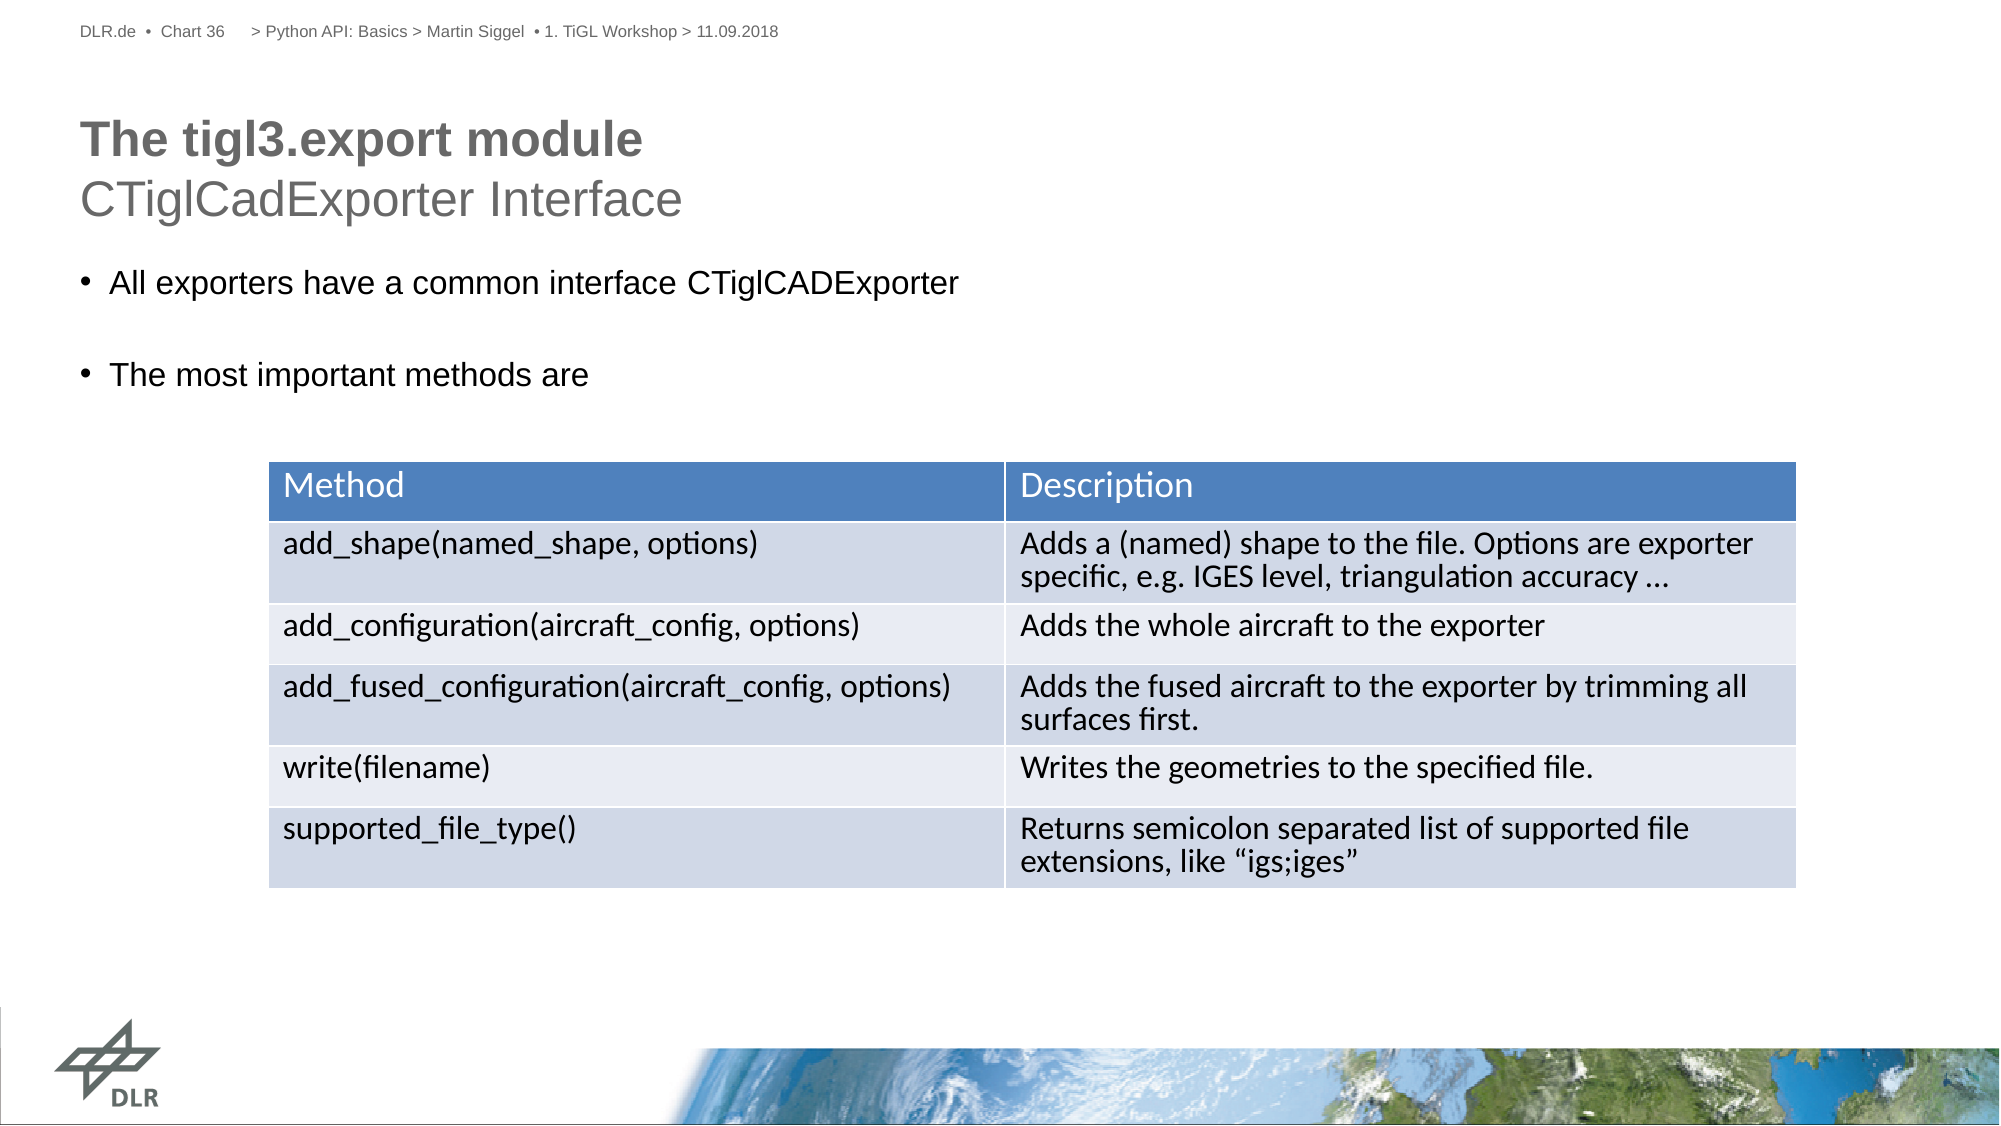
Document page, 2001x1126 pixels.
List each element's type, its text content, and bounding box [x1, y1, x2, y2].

footer > Python API: Basics > Martin Siggel • 1. TiGL Workshop > 11.09.2018 [251, 20, 1921, 45]
table_cell Returns semicolon separated list of supported file extensions, like “igs;iges” [1006, 808, 1796, 888]
picture [0, 1007, 2000, 1125]
table_cell Writes the geometries to the specified file. [1006, 747, 1796, 806]
table_cell supported_file_type() [269, 808, 1004, 888]
table_cell Adds the fused aircraft to the exporter by trimming all surfaces first. [1006, 665, 1796, 745]
table_header Description [1006, 462, 1796, 521]
table_header Method [269, 462, 1004, 521]
list All exporters have a common interface CTiglCADExporter The most important methods are [79, 261, 1921, 973]
table_cell add_shape(named_shape, options) [269, 523, 1004, 603]
slide_number DLR.de • Chart 36 [79, 20, 251, 45]
table_cell Adds the whole aircraft to the exporter [1006, 605, 1796, 664]
table_cell Adds a (named) shape to the file. Options are exporter specific, e.g. IGES level, triangulation accuracy … [1006, 523, 1796, 603]
table_cell add_fused_configuration(aircraft_config, options) [269, 665, 1004, 745]
title The tigl3.export module CTiglCadExporter Interface [79, 106, 1921, 228]
table_cell add_configuration(aircraft_config, options) [269, 605, 1004, 664]
table_cell write(filename) [269, 747, 1004, 806]
